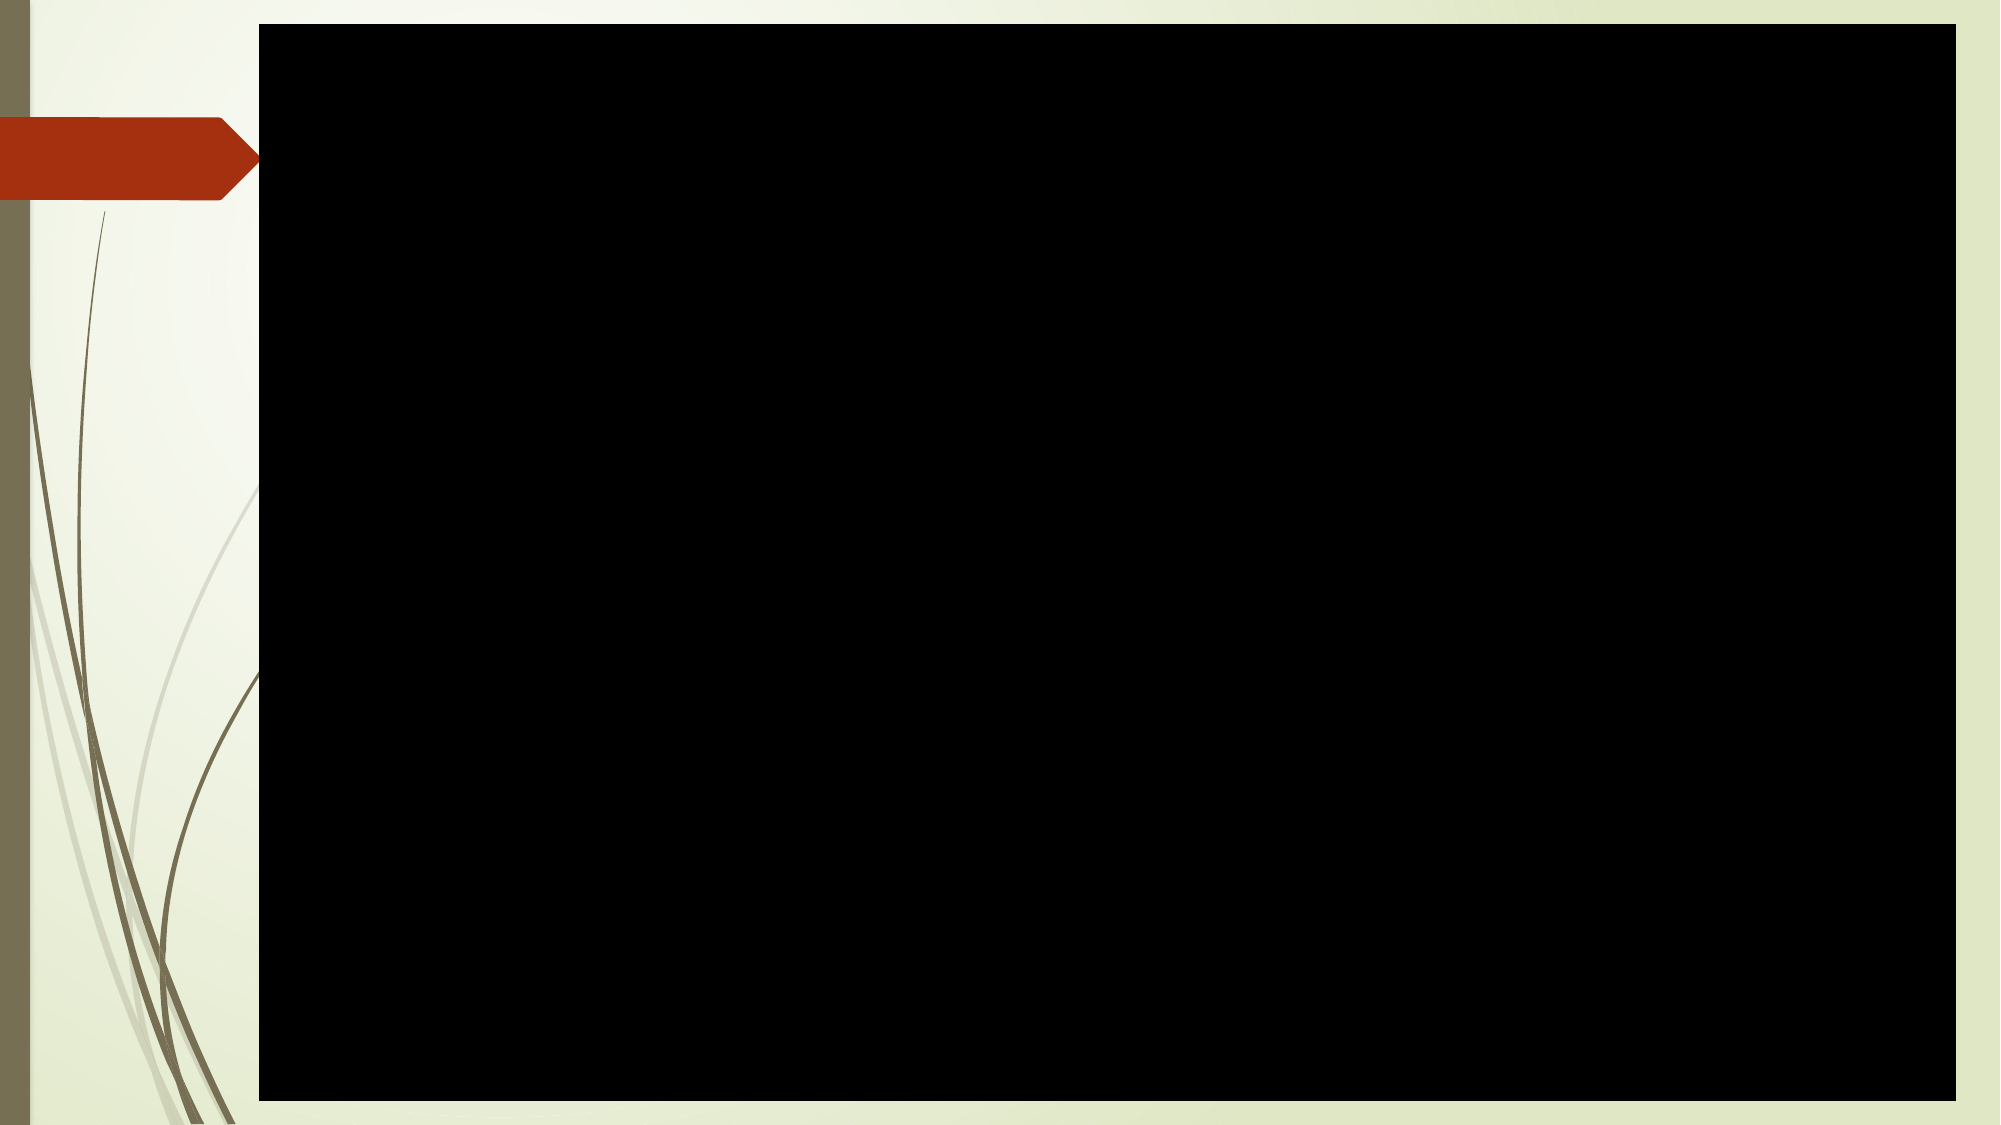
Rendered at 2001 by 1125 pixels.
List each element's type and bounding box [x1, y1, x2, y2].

text_box [258, 23, 1957, 1102]
